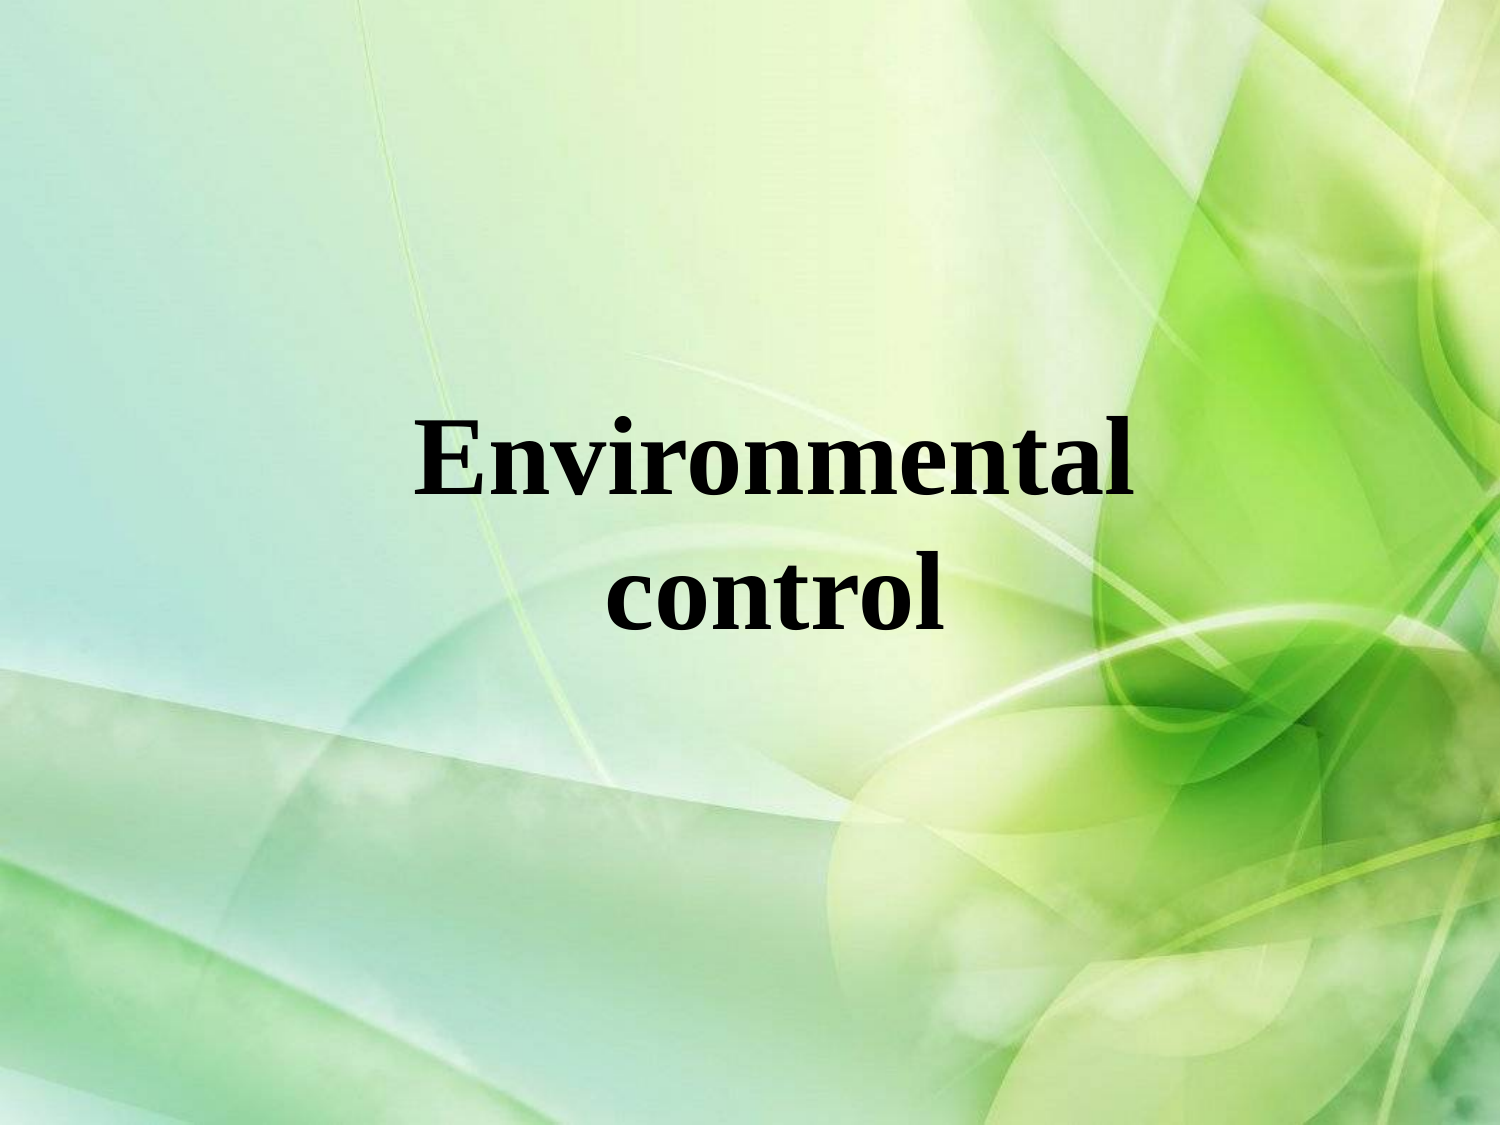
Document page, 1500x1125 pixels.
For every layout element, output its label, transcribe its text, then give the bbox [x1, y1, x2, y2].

picture [0, 0, 1500, 1125]
text_box Environmental control [262, 374, 1288, 795]
